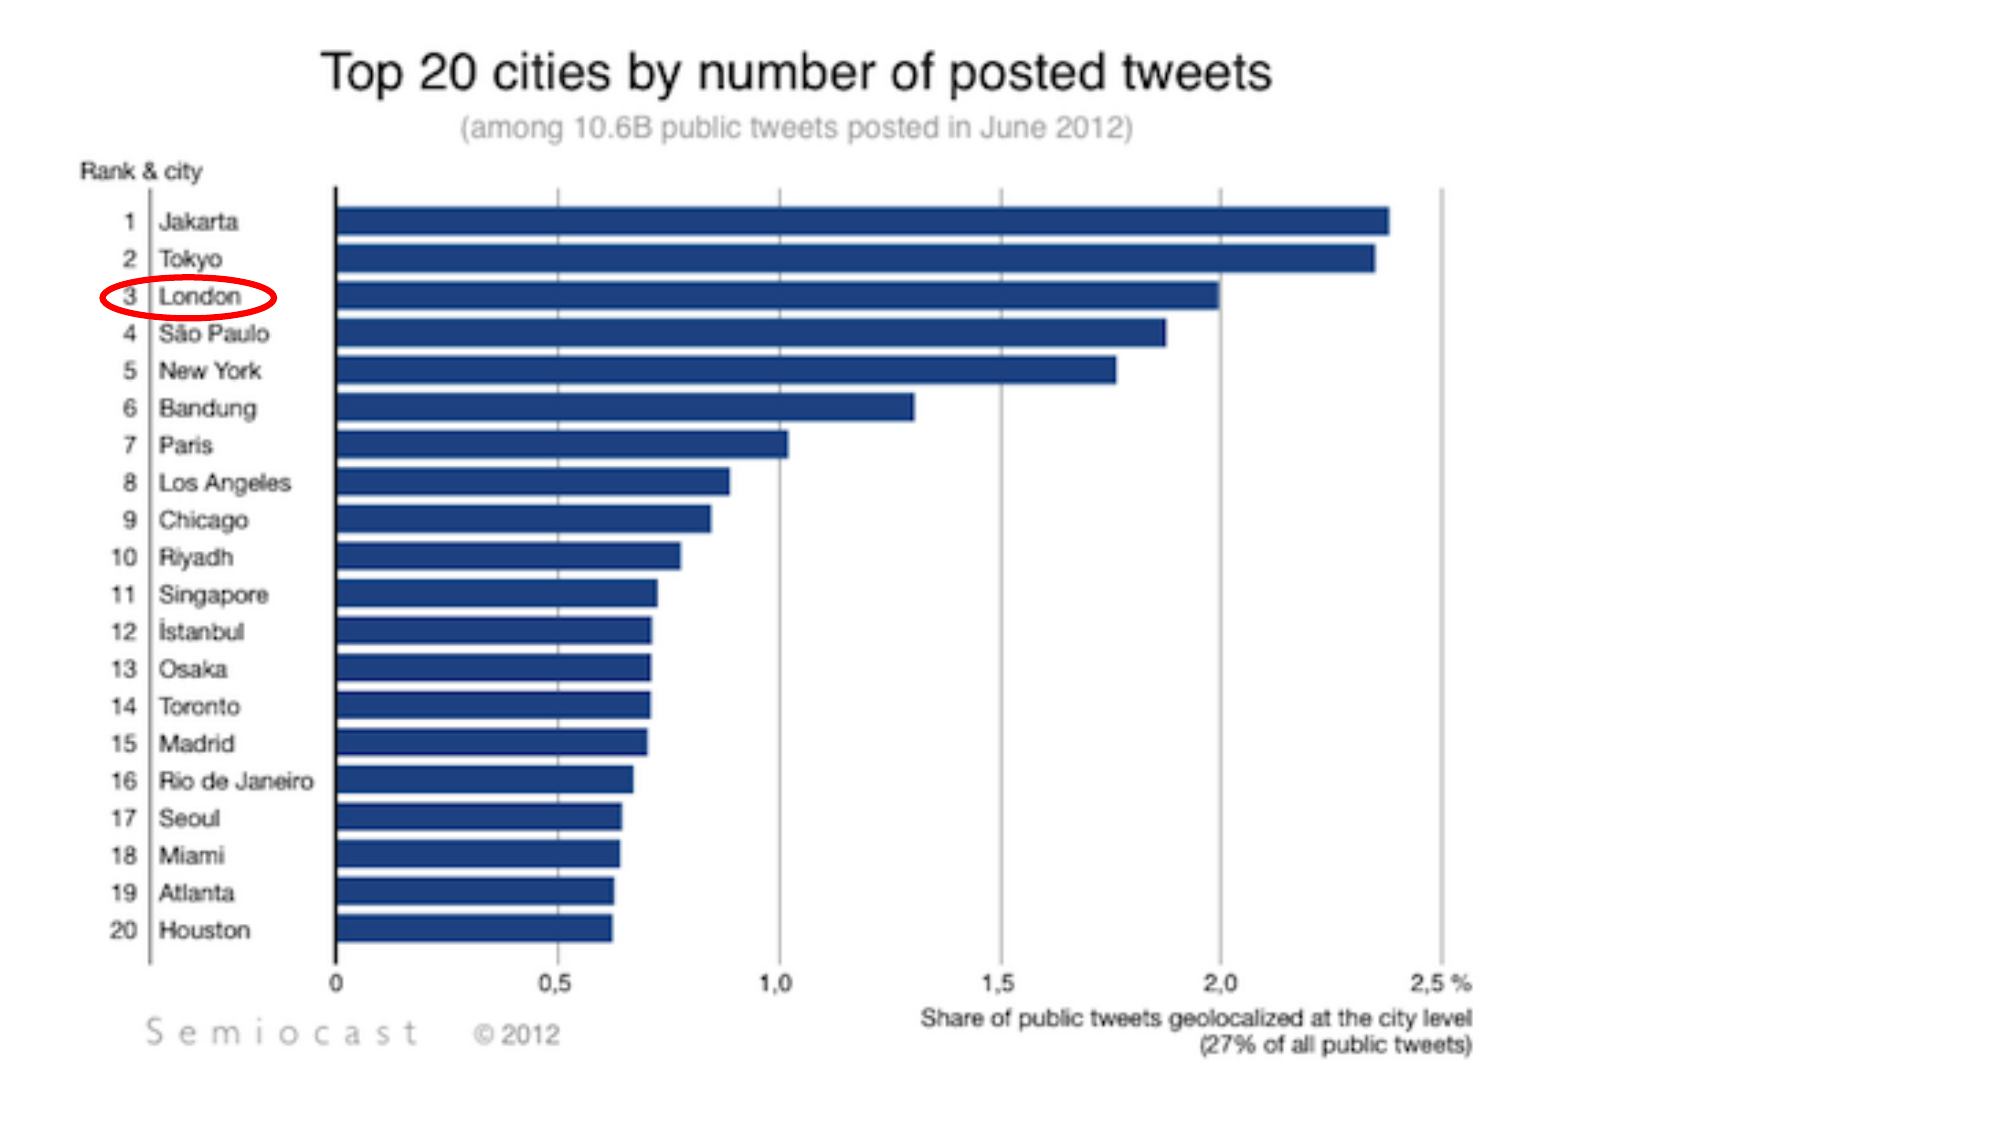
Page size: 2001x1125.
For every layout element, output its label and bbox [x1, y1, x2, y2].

picture [12, 18, 1547, 1093]
